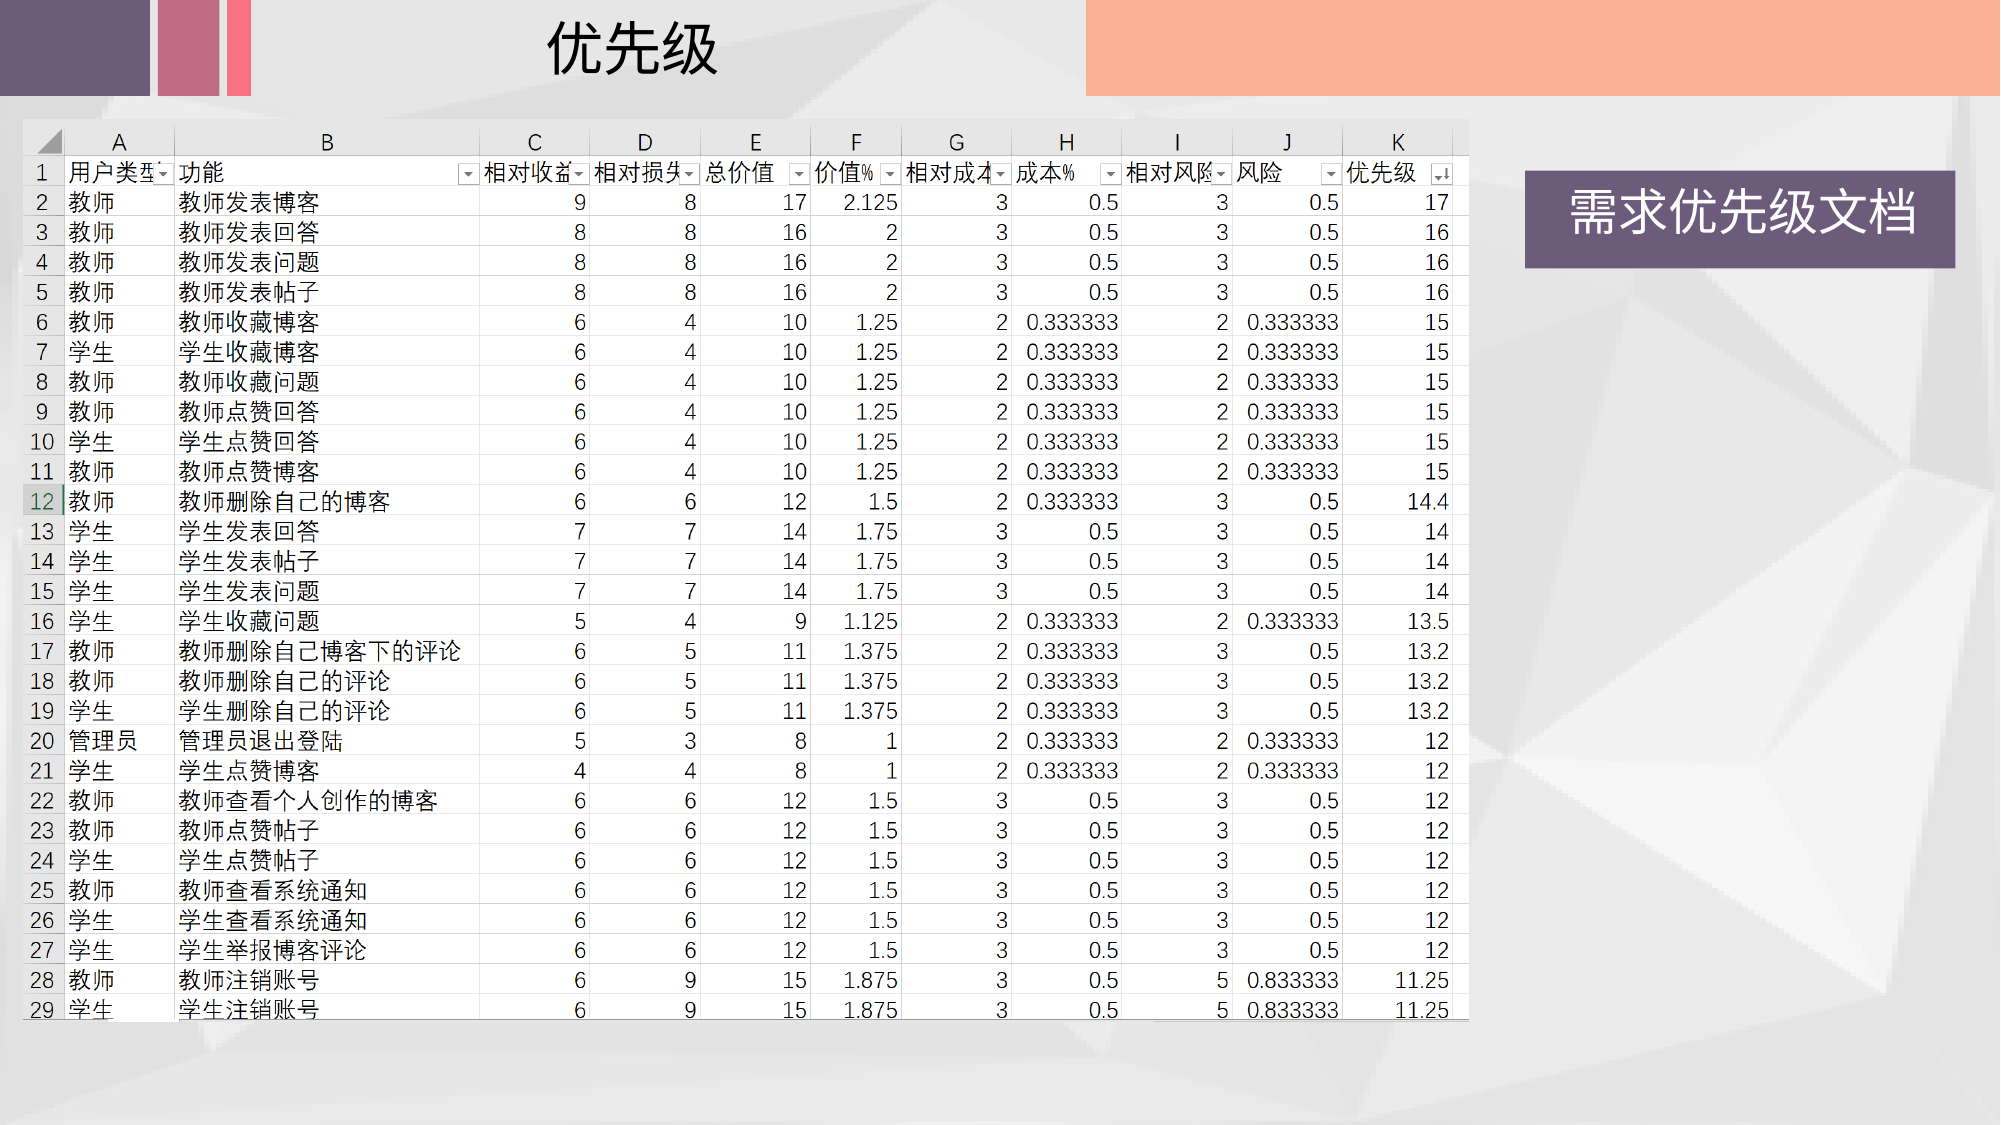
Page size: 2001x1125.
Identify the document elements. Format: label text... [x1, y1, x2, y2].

text_box 需求优先级文档 [1553, 173, 1933, 248]
picture [0, 0, 2001, 1125]
text_box [1086, 0, 2000, 96]
text_box [227, 0, 251, 96]
text_box 优先级 [530, 5, 736, 90]
text_box [1525, 170, 1956, 269]
text_box [157, 0, 220, 96]
text_box [0, 0, 150, 96]
